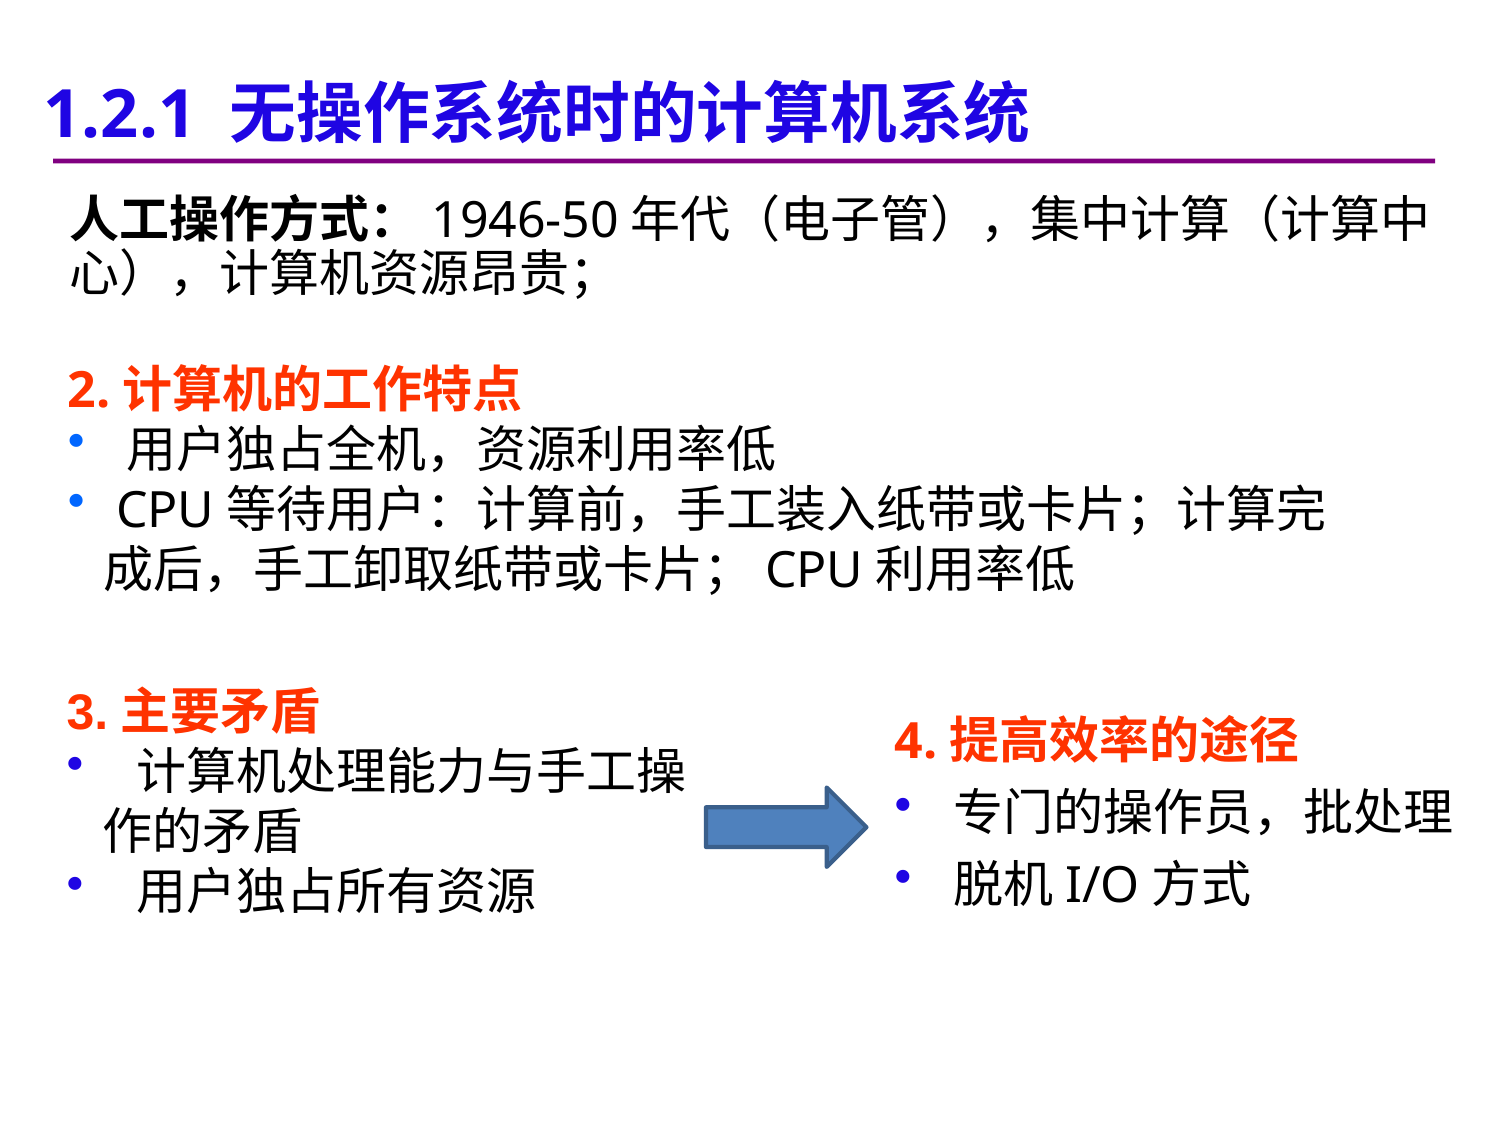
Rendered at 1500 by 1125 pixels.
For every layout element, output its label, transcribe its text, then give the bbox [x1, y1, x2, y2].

text_box 4.提高效率的途径 专门的操作员，批处理 脱机I/O方式 [879, 689, 1500, 920]
text_box 3.主要矛盾 计算机处理能力与手工操作的矛盾 用户独占所有资源 [51, 672, 708, 927]
list 人工操作方式：1946-50年代（电子管），集中计算（计算中心），计算机资源昂贵； [54, 186, 1497, 324]
text_box 1.2.1 无操作系统时的计算机系统 [29, 63, 1168, 173]
text_box [703, 785, 869, 869]
text_box 2.计算机的工作特点 用户独占全机，资源利用率低 CPU等待用户：计算前，手工装入纸带或卡片；计算完成后，手工卸取纸带或卡片；CPU利用率低 [53, 349, 1387, 605]
